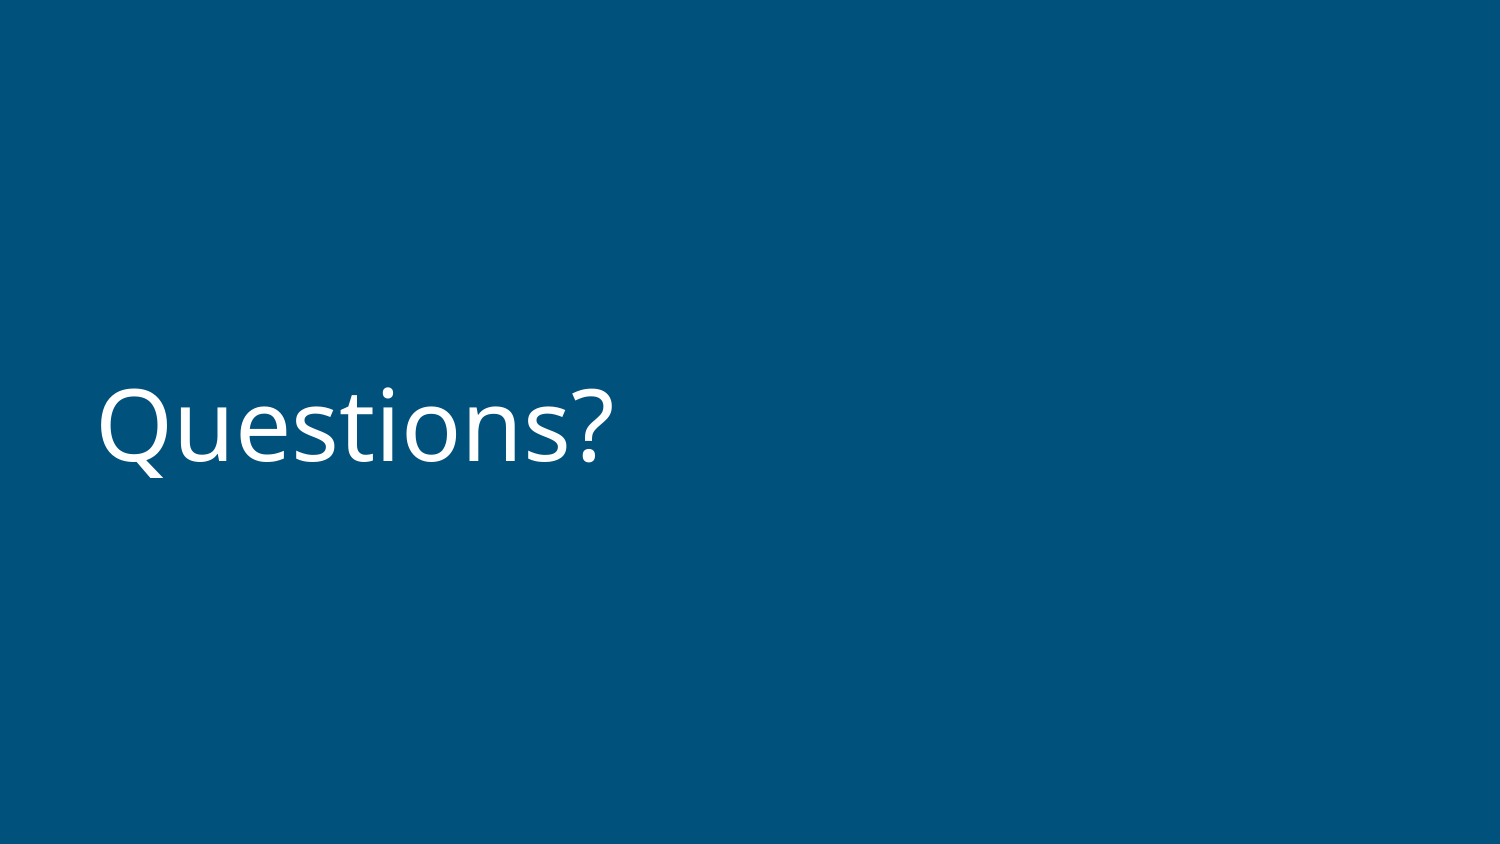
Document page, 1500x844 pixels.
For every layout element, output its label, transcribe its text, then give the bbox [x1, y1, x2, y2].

title Questions? [80, 86, 1003, 758]
